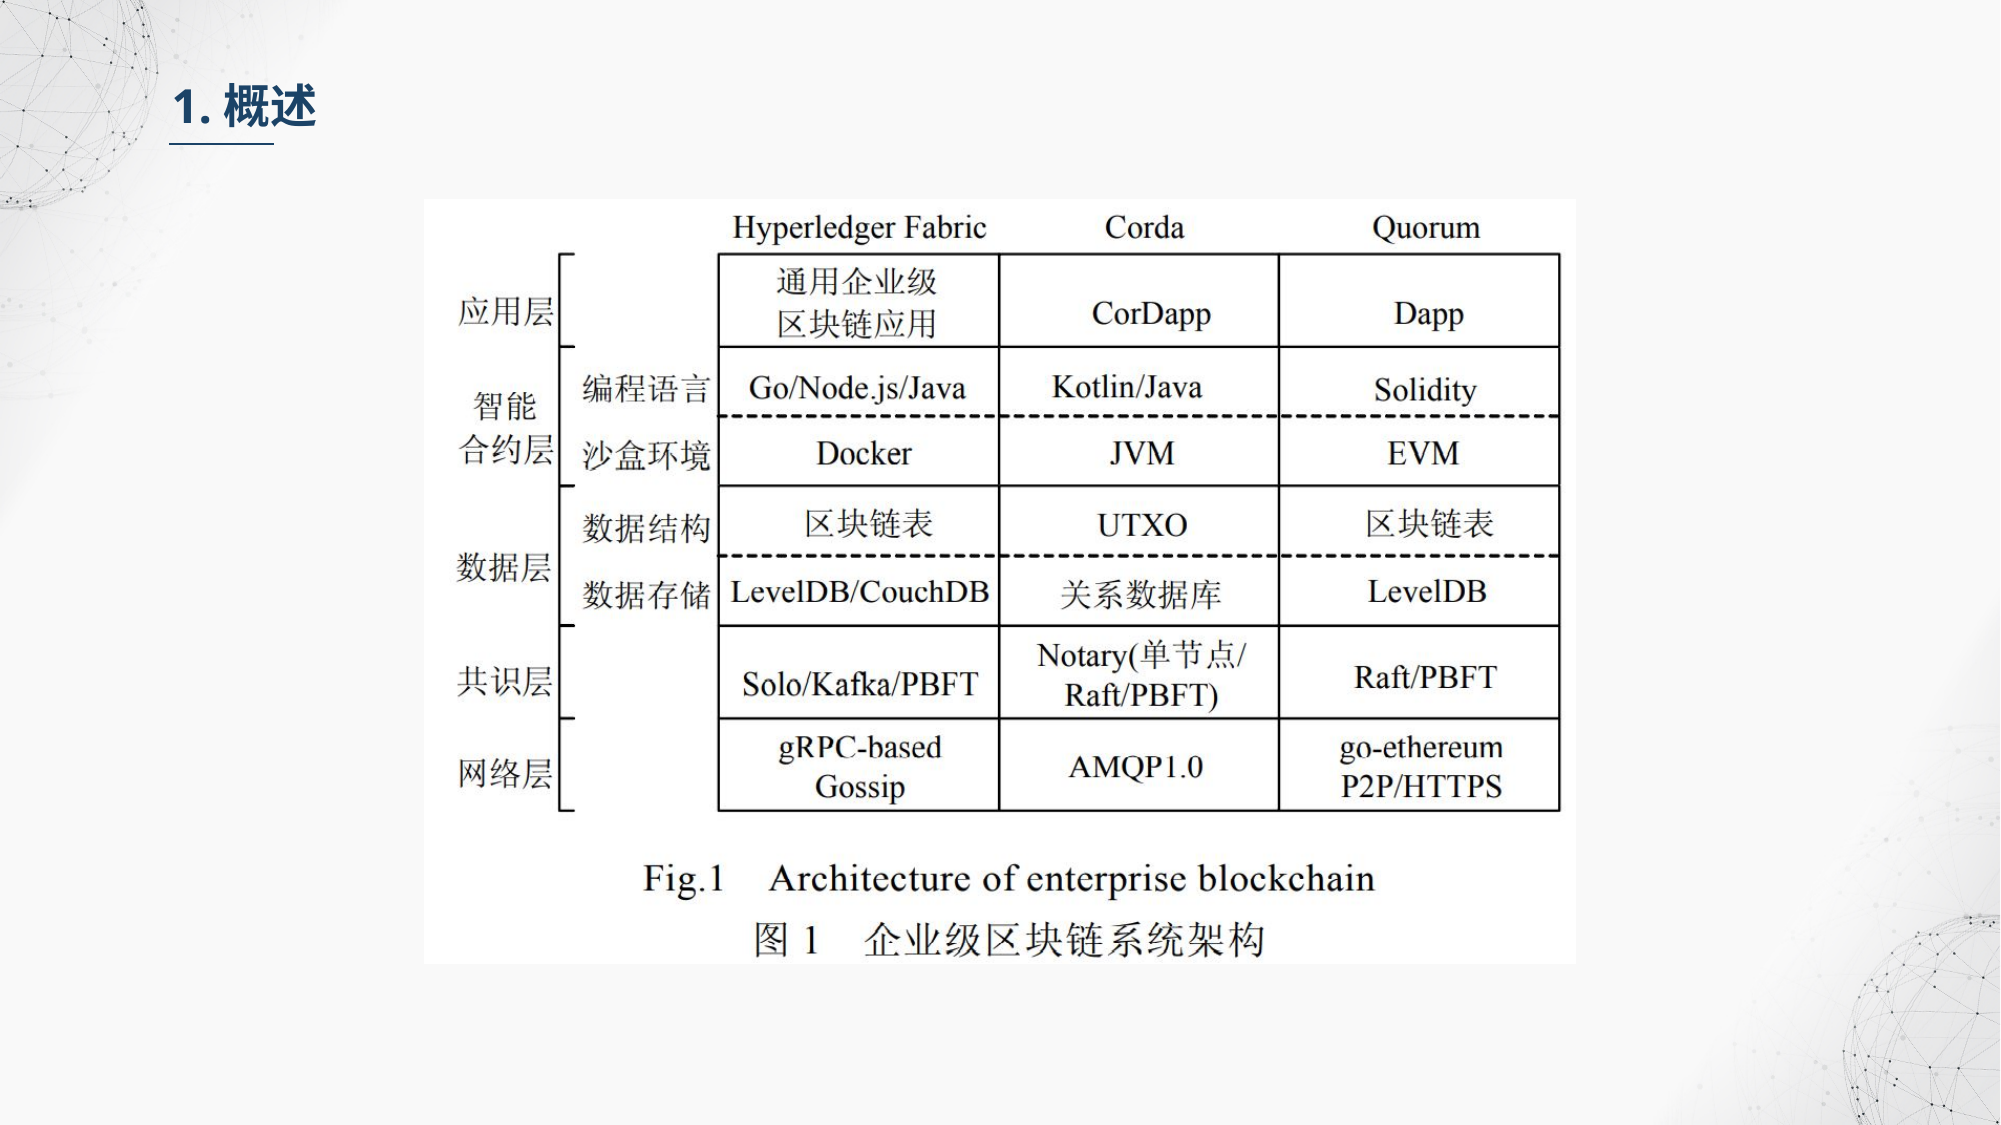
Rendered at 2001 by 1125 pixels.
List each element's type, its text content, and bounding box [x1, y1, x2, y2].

picture [0, 0, 2001, 1125]
text_box 1.概述 [156, 69, 652, 141]
